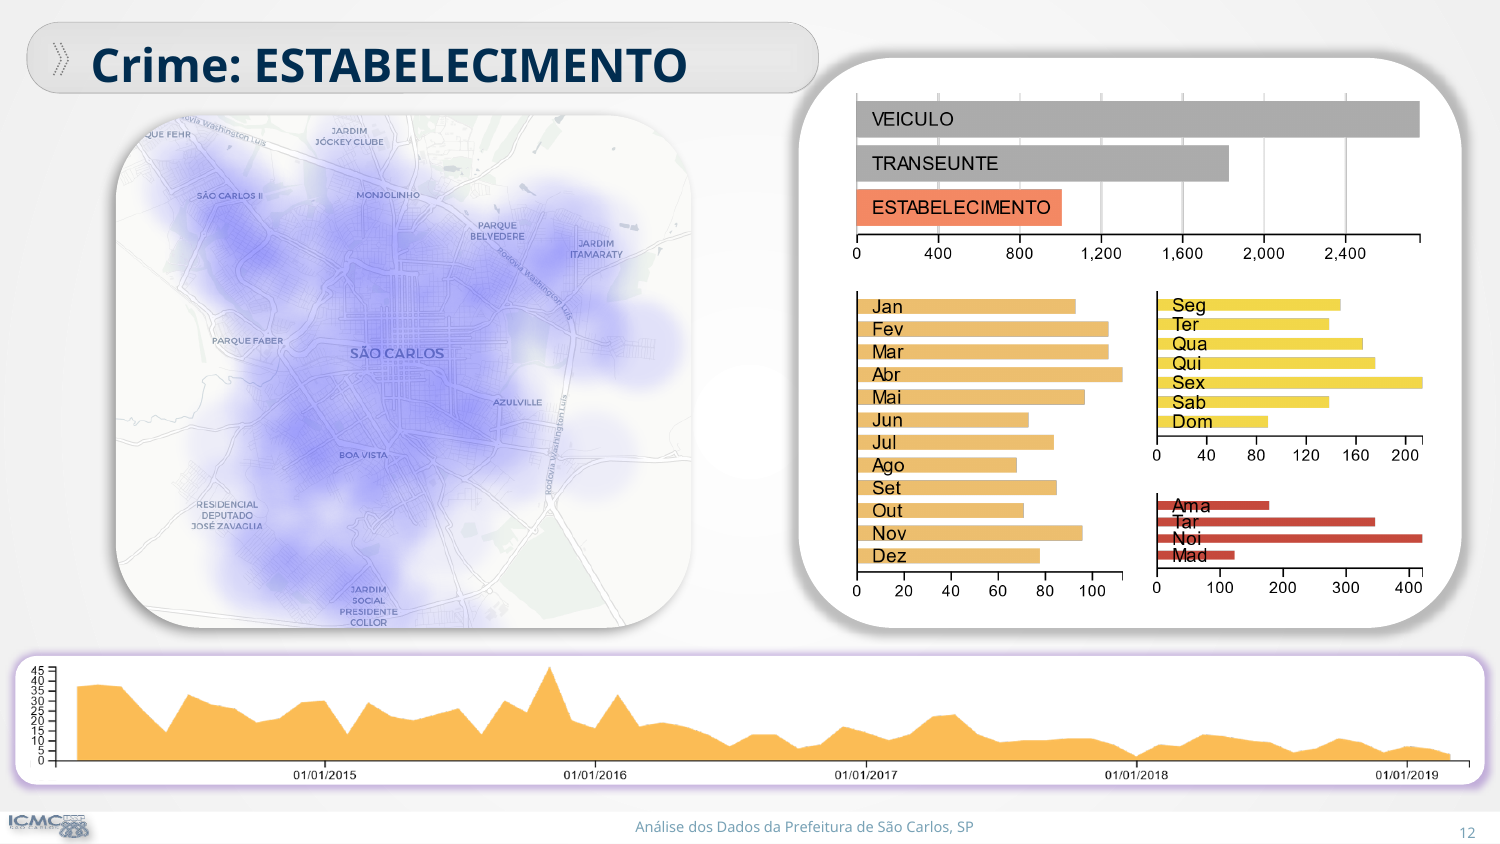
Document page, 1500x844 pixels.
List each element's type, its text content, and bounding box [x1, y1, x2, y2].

picture [853, 92, 1422, 261]
text_box Crime: ESTABELECIMENTO [824, 28, 1304, 63]
picture [30, 665, 1470, 782]
picture [853, 291, 1123, 597]
text_box [13, 653, 1487, 785]
picture [1153, 493, 1423, 593]
text_box [796, 55, 1464, 630]
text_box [26, 21, 819, 94]
picture [9, 815, 89, 838]
picture [1153, 291, 1423, 461]
picture [115, 115, 692, 629]
